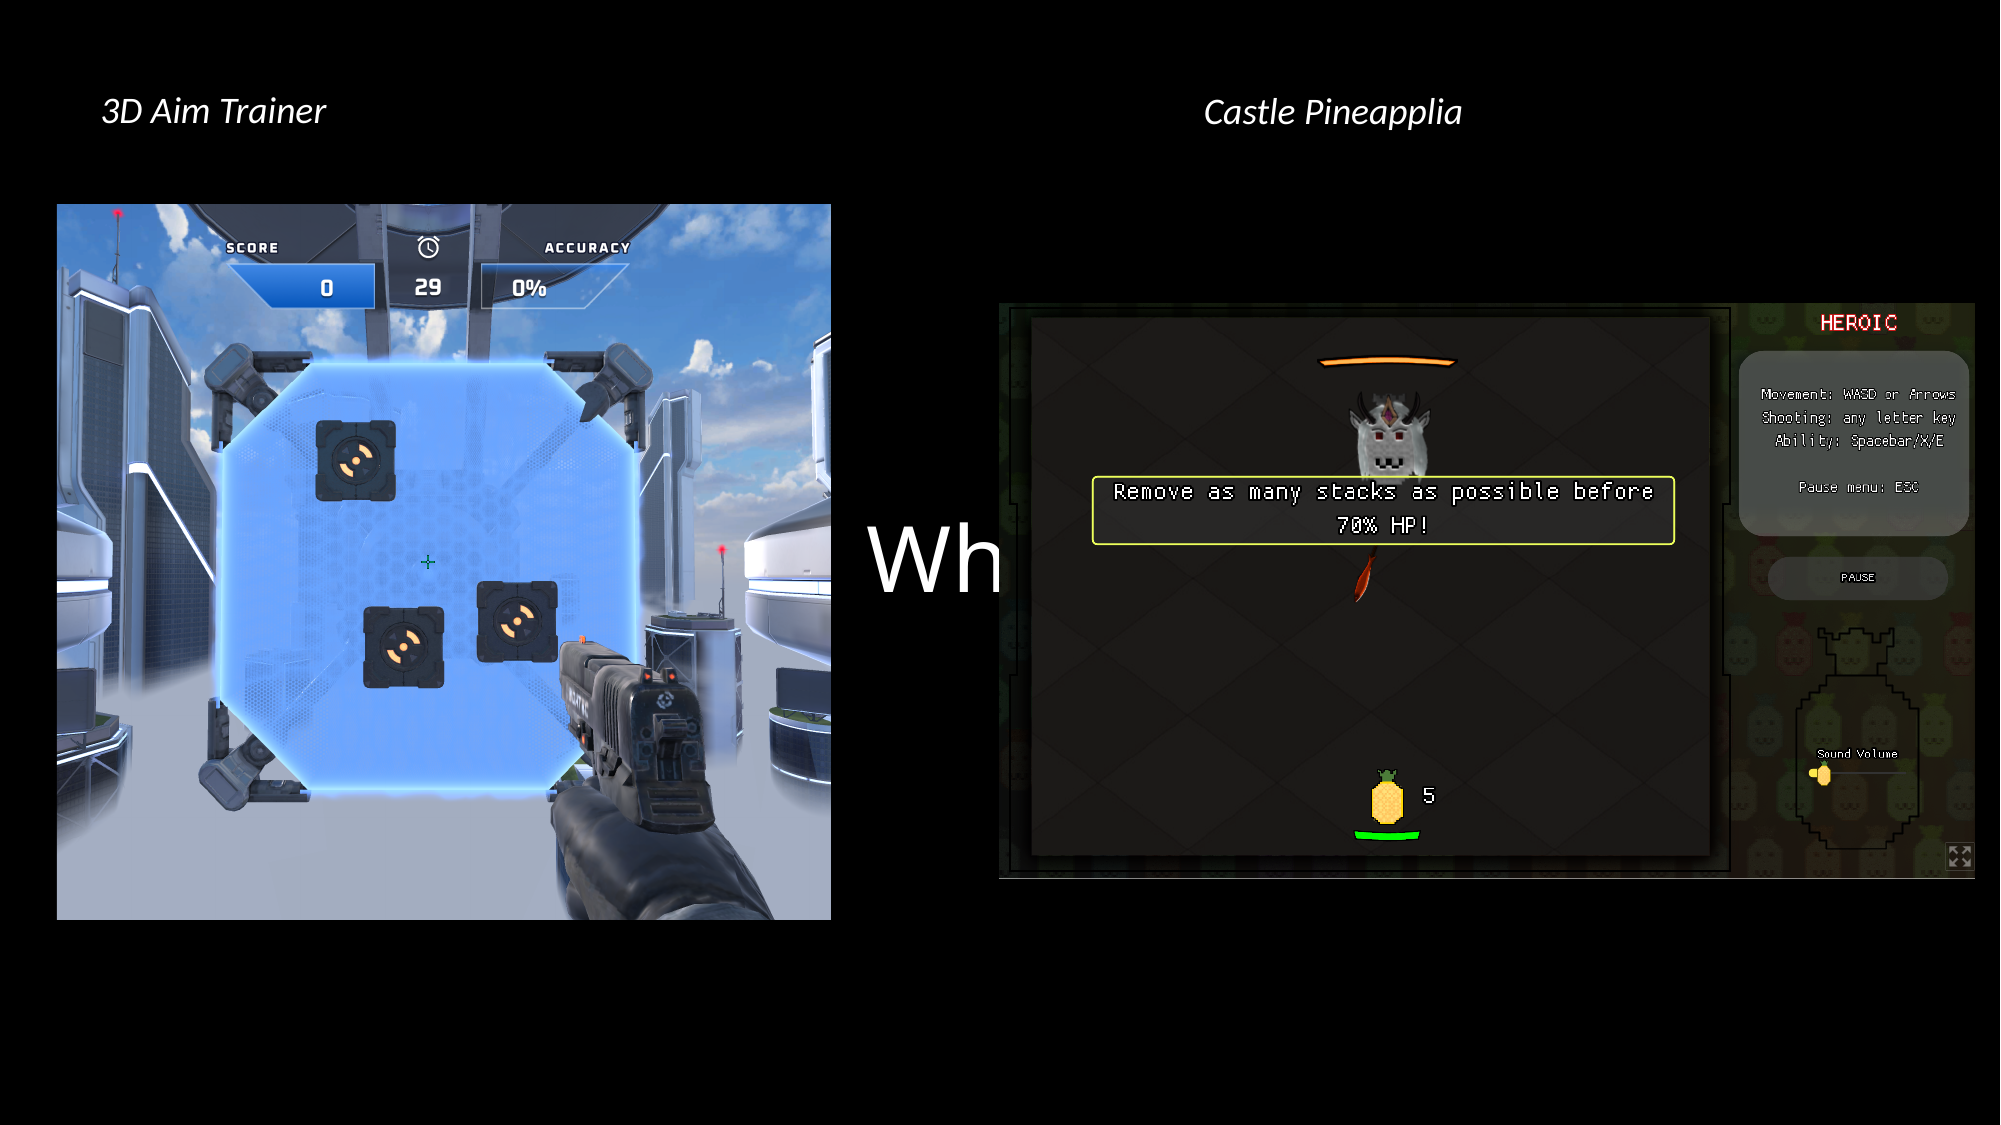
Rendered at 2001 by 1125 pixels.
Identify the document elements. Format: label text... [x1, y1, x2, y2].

title What? [831, 453, 999, 672]
picture [999, 303, 1975, 879]
text_box Castle Pineapplia [1188, 79, 1487, 140]
text_box 3D Aim Trainer [85, 78, 348, 139]
picture [56, 204, 831, 920]
